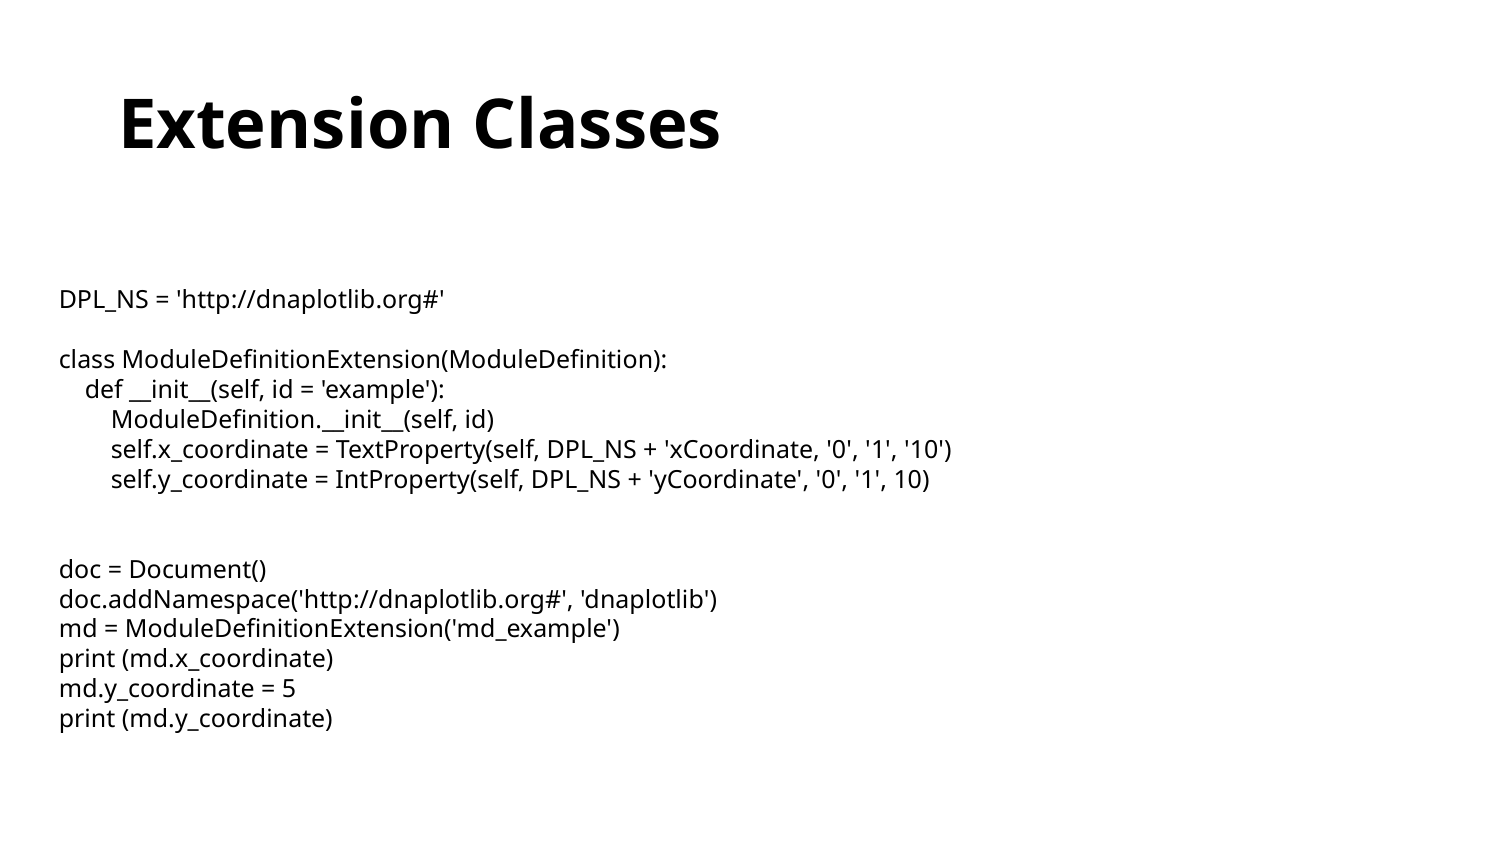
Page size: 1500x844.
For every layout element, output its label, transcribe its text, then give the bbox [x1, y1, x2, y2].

title Extension Classes [103, 44, 1397, 208]
text_box DPL_NS = 'http://dnaplotlib.org#' class ModuleDefinitionExtension(ModuleDefinition): def __init__(self, id = 'example'): ModuleDefinition.__init__(self, id) self.x_coordinate = TextProperty(self, DPL_NS + 'xCoordinate, '0', '1', '10') self.y_coordinate = IntProperty(self, DPL_NS + 'yCoordinate', '0', '1', 10) doc = Document() doc.addNamespace('http://dnaplotlib.org#', 'dnaplotlib') md = ModuleDefinitionExtension('md_example') print (md.x_coordinate) md.y_coordinate = 5 print (md.y_coordinate) [43, 276, 1500, 741]
